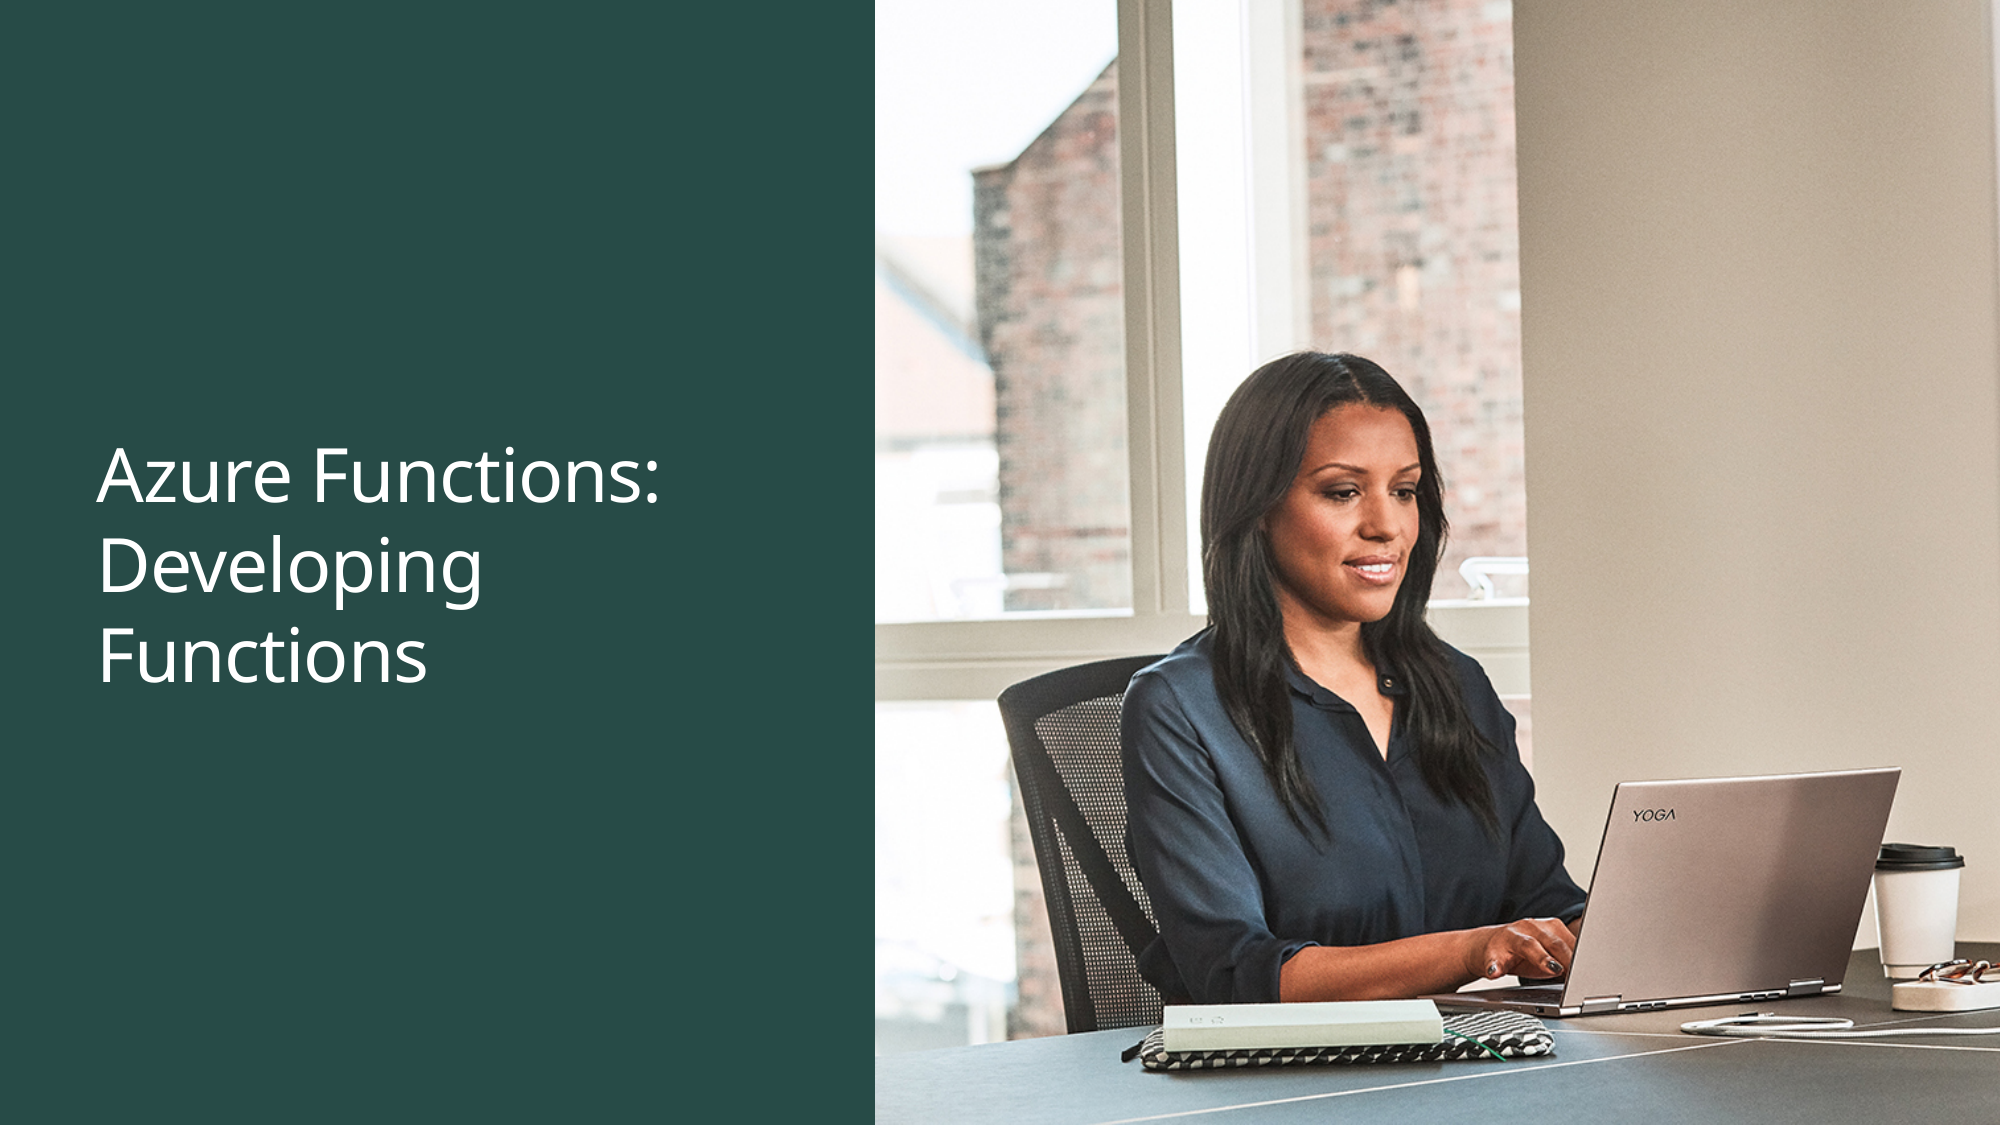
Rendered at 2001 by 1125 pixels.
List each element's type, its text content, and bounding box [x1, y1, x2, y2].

title Azure Functions: Developing Functions [96, 425, 779, 699]
picture [875, 0, 2000, 1125]
